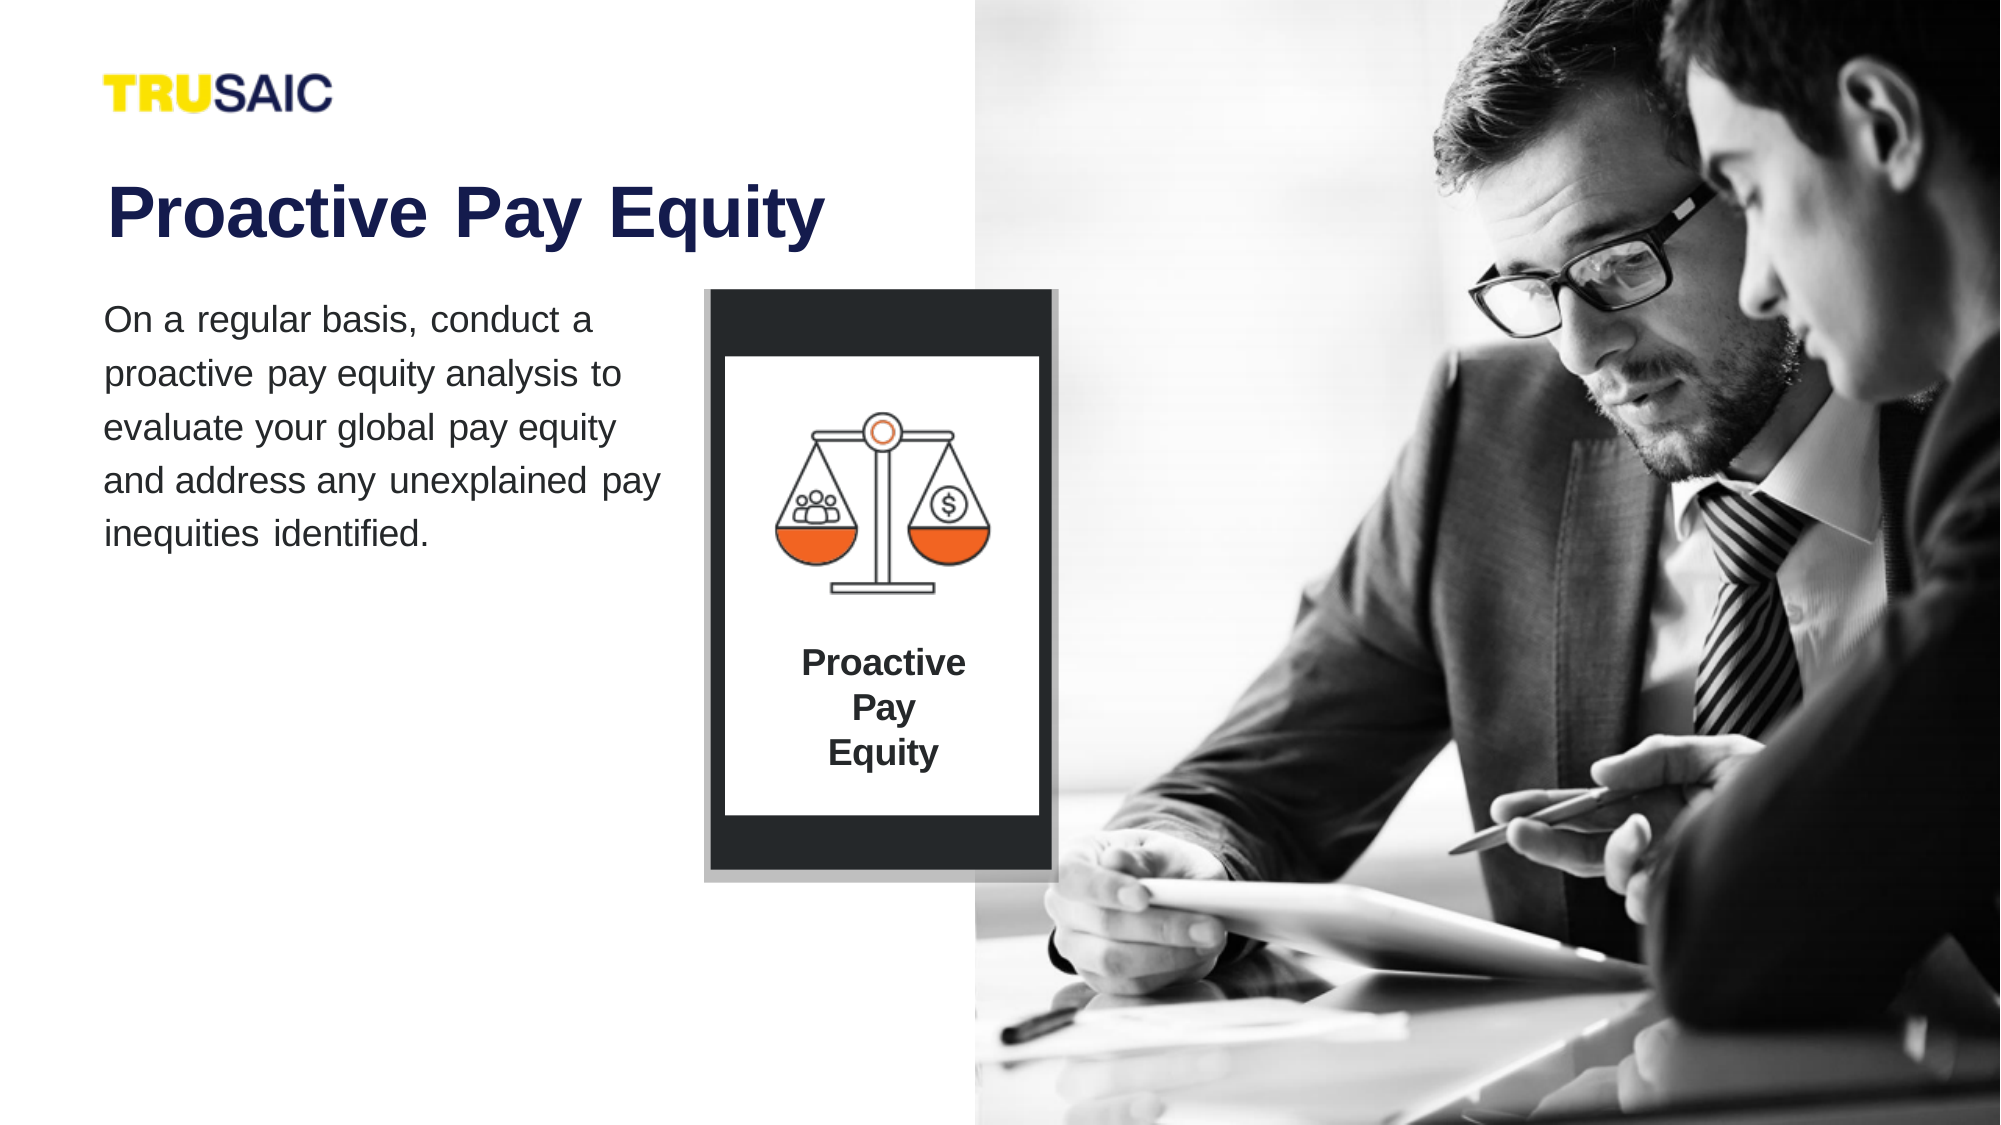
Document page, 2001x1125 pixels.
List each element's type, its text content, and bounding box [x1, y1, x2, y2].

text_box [704, 289, 1059, 883]
picture [101, 72, 335, 115]
picture [974, 0, 2000, 1125]
text_box Proactive Pay Equity On a regular basis, conduct a proactive pay equity analysis to evaluate your global pay equity and address any unexplained pay inequities identified. [101, 177, 827, 557]
